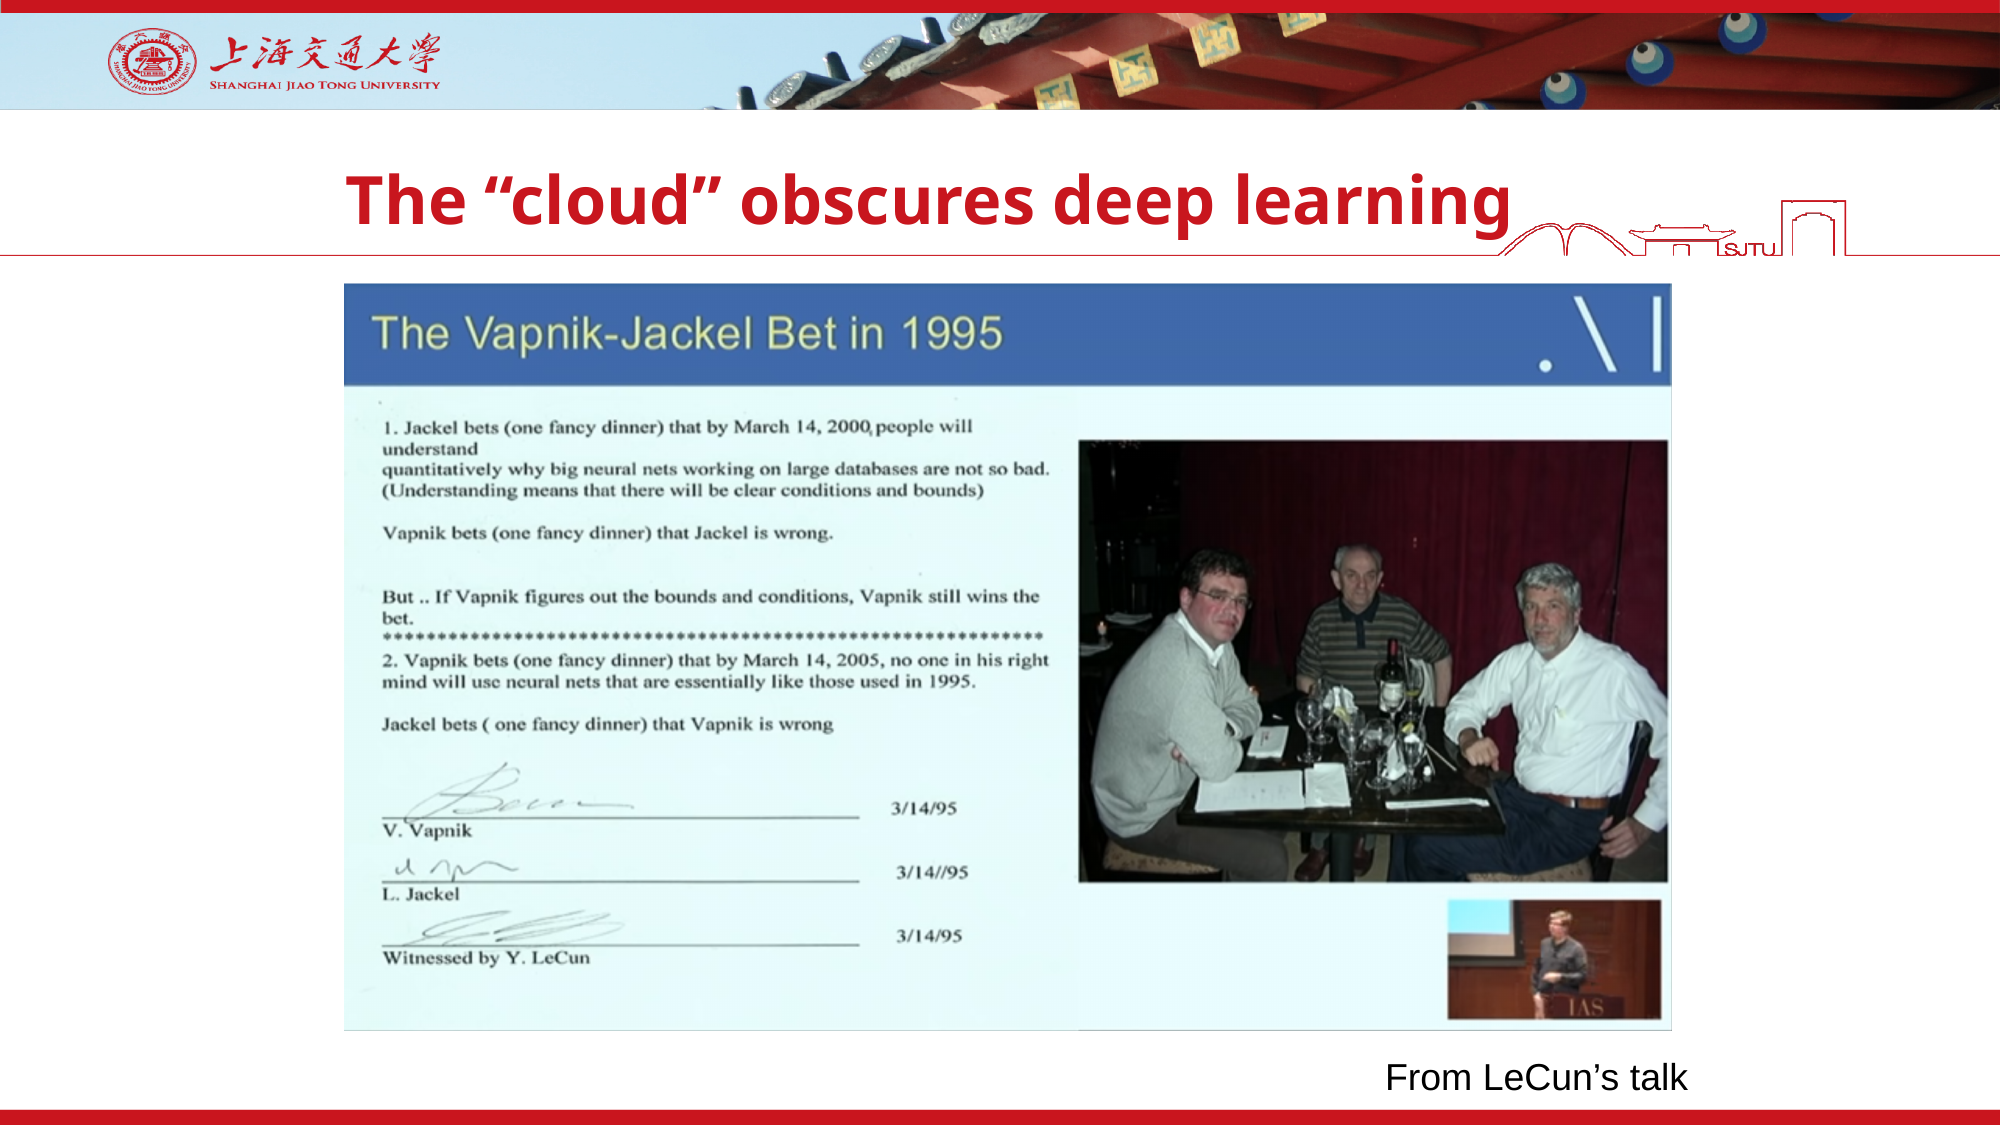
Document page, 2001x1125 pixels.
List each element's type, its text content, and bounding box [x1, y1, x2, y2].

text_box From LeCun’s talk [1370, 1045, 1790, 1106]
picture [0, 200, 2000, 256]
picture [0, 0, 2000, 110]
picture [344, 283, 1672, 1031]
title The “cloud” obscures deep learning [331, 160, 1705, 255]
